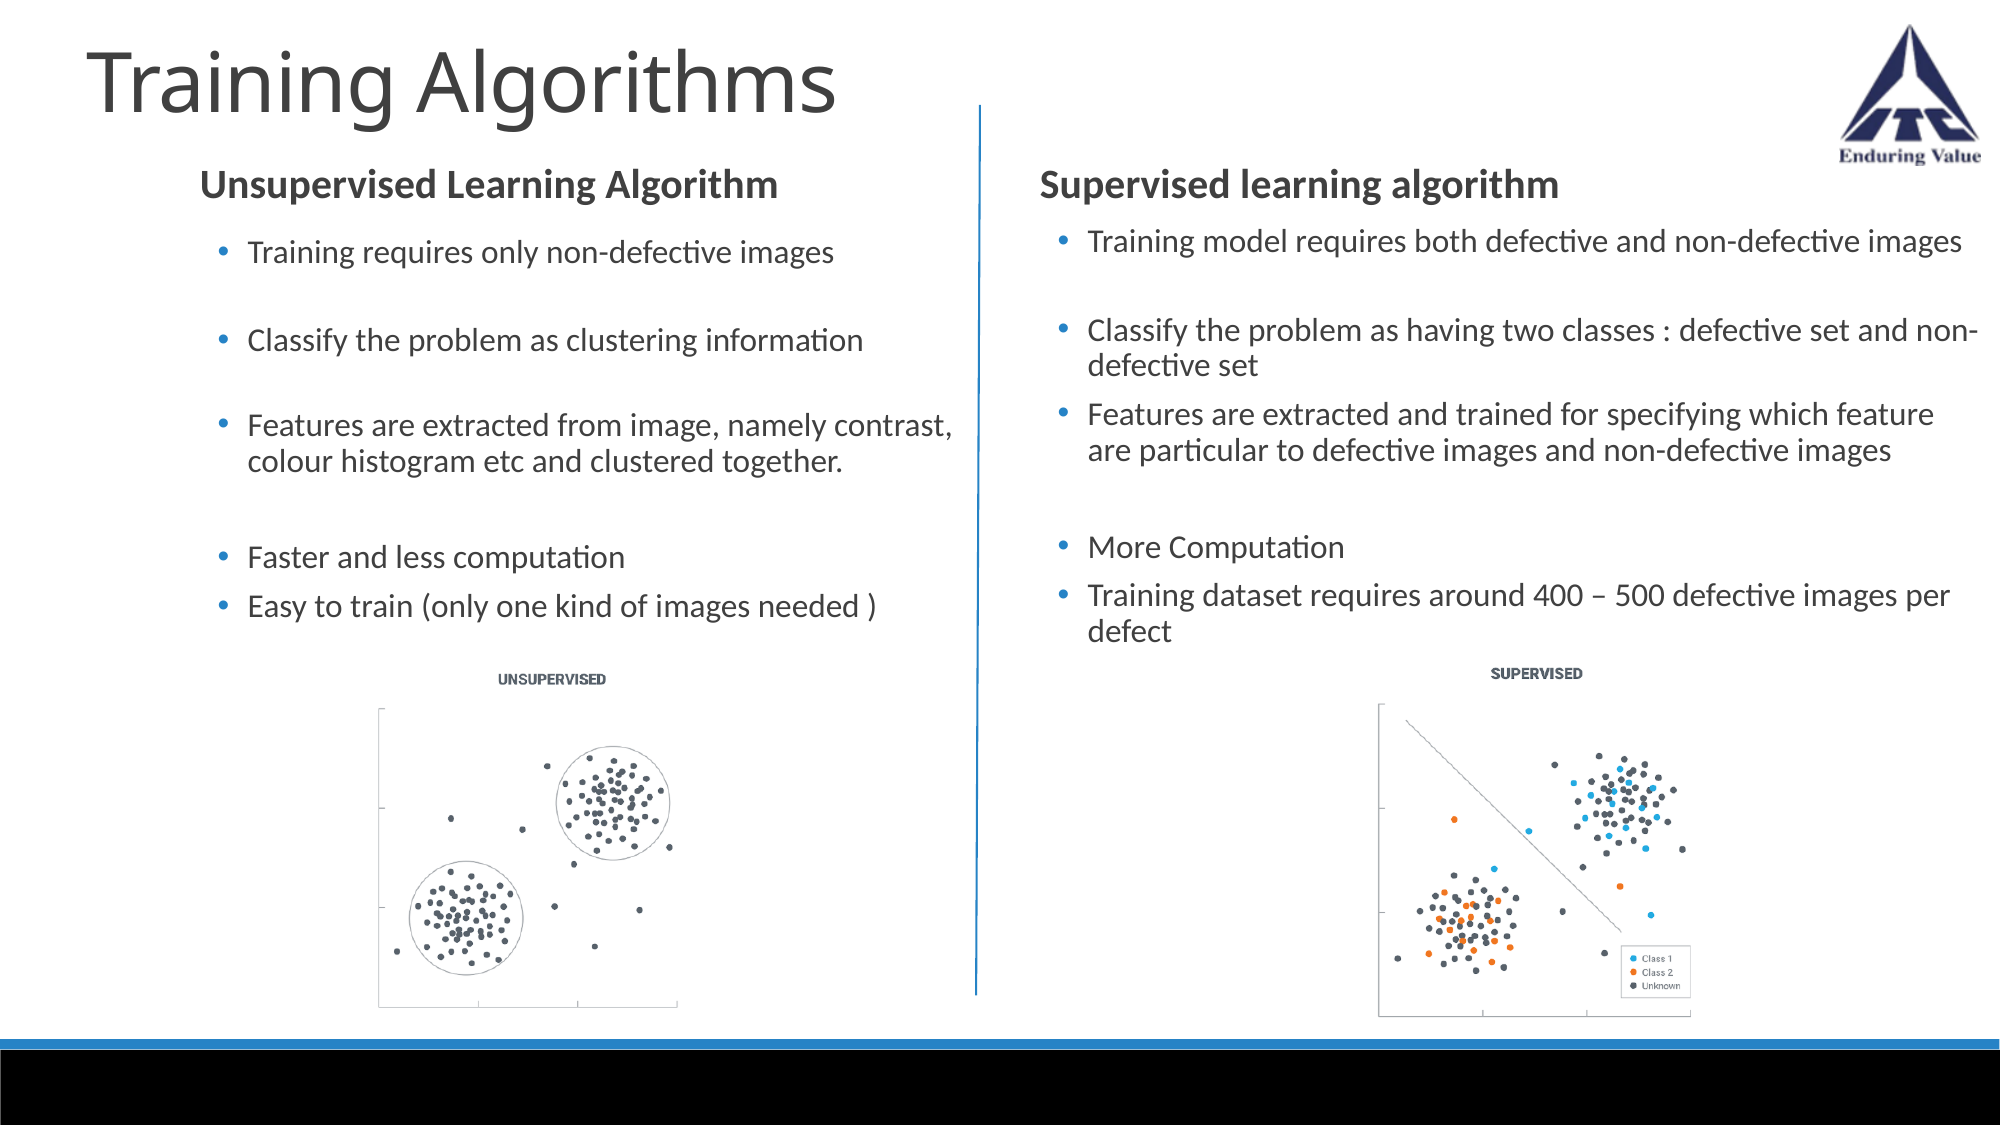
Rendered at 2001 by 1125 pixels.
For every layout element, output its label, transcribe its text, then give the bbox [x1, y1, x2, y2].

picture [357, 637, 727, 1037]
text_box Unsupervised Learning Algorithm [169, 155, 972, 227]
picture [1839, 24, 1981, 166]
text_box Training Algorithms [71, 36, 1722, 142]
picture [1359, 637, 1735, 1037]
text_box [975, 104, 981, 996]
text_box Supervised learning algorithm [1009, 155, 1820, 216]
text_box Training model requires both defective and non-defective images Classify the problem as having two classes : defective set and non-defective set Features are extracted and trained for specifying which feature are particular to defective images and non-defective images More Computation Training dataset requires around 400 – 500 defective images per defect [1009, 216, 2000, 790]
text_box Training requires only non-defective images Classify the problem as clustering information Features are extracted from image, namely contrast, colour histogram etc and clustered together. Faster and less computation Easy to train (only one kind of images needed ) [169, 227, 972, 801]
